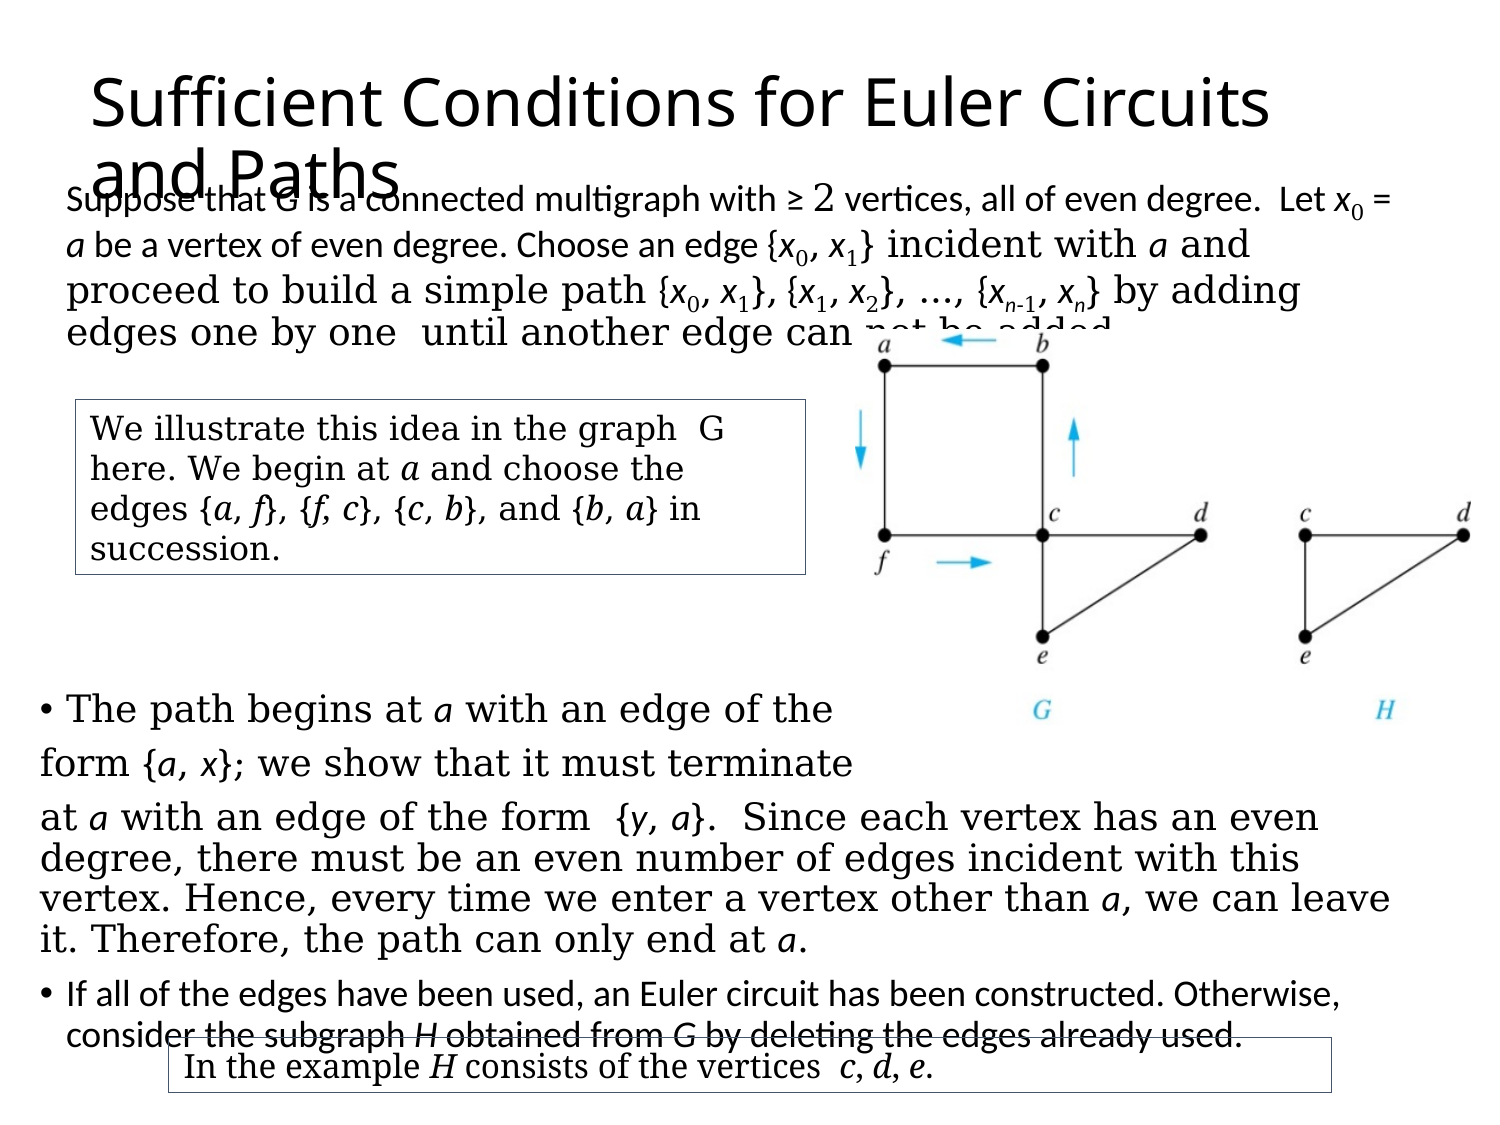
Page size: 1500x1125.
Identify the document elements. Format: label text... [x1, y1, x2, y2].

text_box We illustrate this idea in the graph G here. We begin at a and choose the edges {a, f}, {f, c}, {c, b}, and {b, a} in succession. [75, 399, 806, 575]
title Sufficient Conditions for Euler Circuits and Paths [75, 115, 1425, 167]
text_box In the example H consists of the vertices c, d, e. [168, 1037, 1332, 1093]
list Suppose that G is a connected multigraph with ≥ 2 vertices, all of even degree. Let x0 = a be a vertex of even degree. Choose an edge {x0, x1} incident with a and proceed to build a simple path {x0, x1}, {x1, x2}, …, {xn-1, xn} by adding edges one by one until another edge can not be added. The path begins at a with an edge of the form {a, x}; we show that it must terminate at a with an edge of the form {y, a}. Since each vertex has an even degree, there must be an even number of edges incident with this vertex. Hence, every time we enter a vertex other than a, we can leave it. Therefore, the path can only end at a. If all of the edges have been used, an Euler circuit has been constructed. Otherwise, consider the subgraph H obtained from G by deleting the edges already used. [24, 166, 1421, 1064]
picture [855, 329, 1471, 725]
